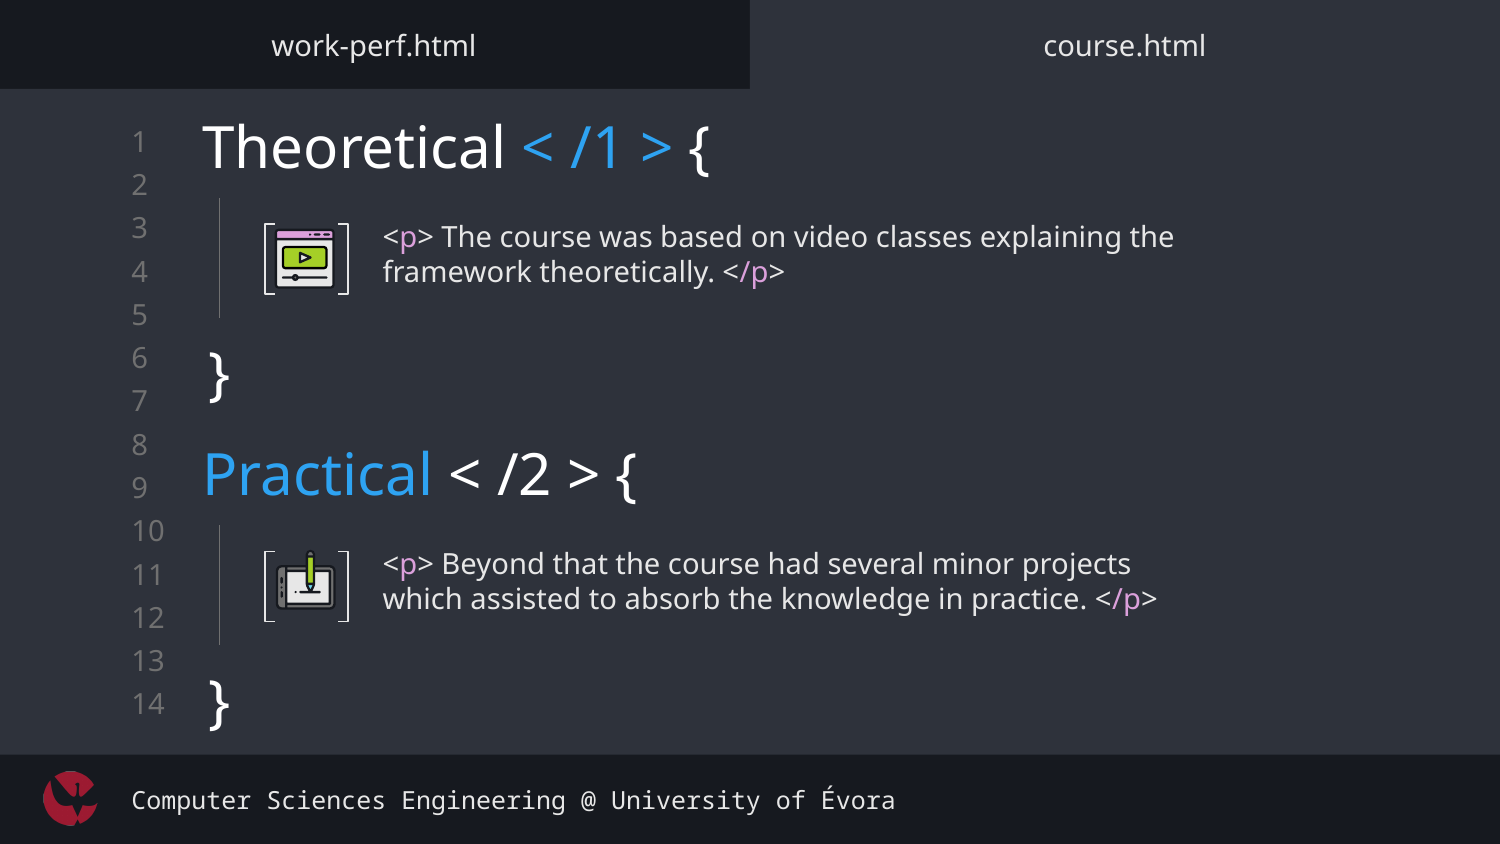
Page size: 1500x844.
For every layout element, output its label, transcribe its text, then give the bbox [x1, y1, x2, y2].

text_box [177, 197, 262, 423]
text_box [275, 549, 336, 610]
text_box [265, 223, 349, 295]
subtitle work-perf.html [0, 15, 749, 74]
title Theoretical < /1 > { [187, 101, 929, 189]
picture [8, 755, 133, 844]
subtitle course.html [750, 15, 1500, 74]
subtitle Practical < /2 > { [187, 428, 1113, 516]
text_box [177, 525, 262, 750]
subtitle <p> Beyond that the course had several minor projects which assisted to absorb the knowledge in practice. </p> [367, 515, 1211, 645]
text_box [265, 551, 349, 622]
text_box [274, 228, 335, 289]
subtitle <p> The course was based on video classes explaining the framework theoretically. </p> [367, 188, 1211, 318]
